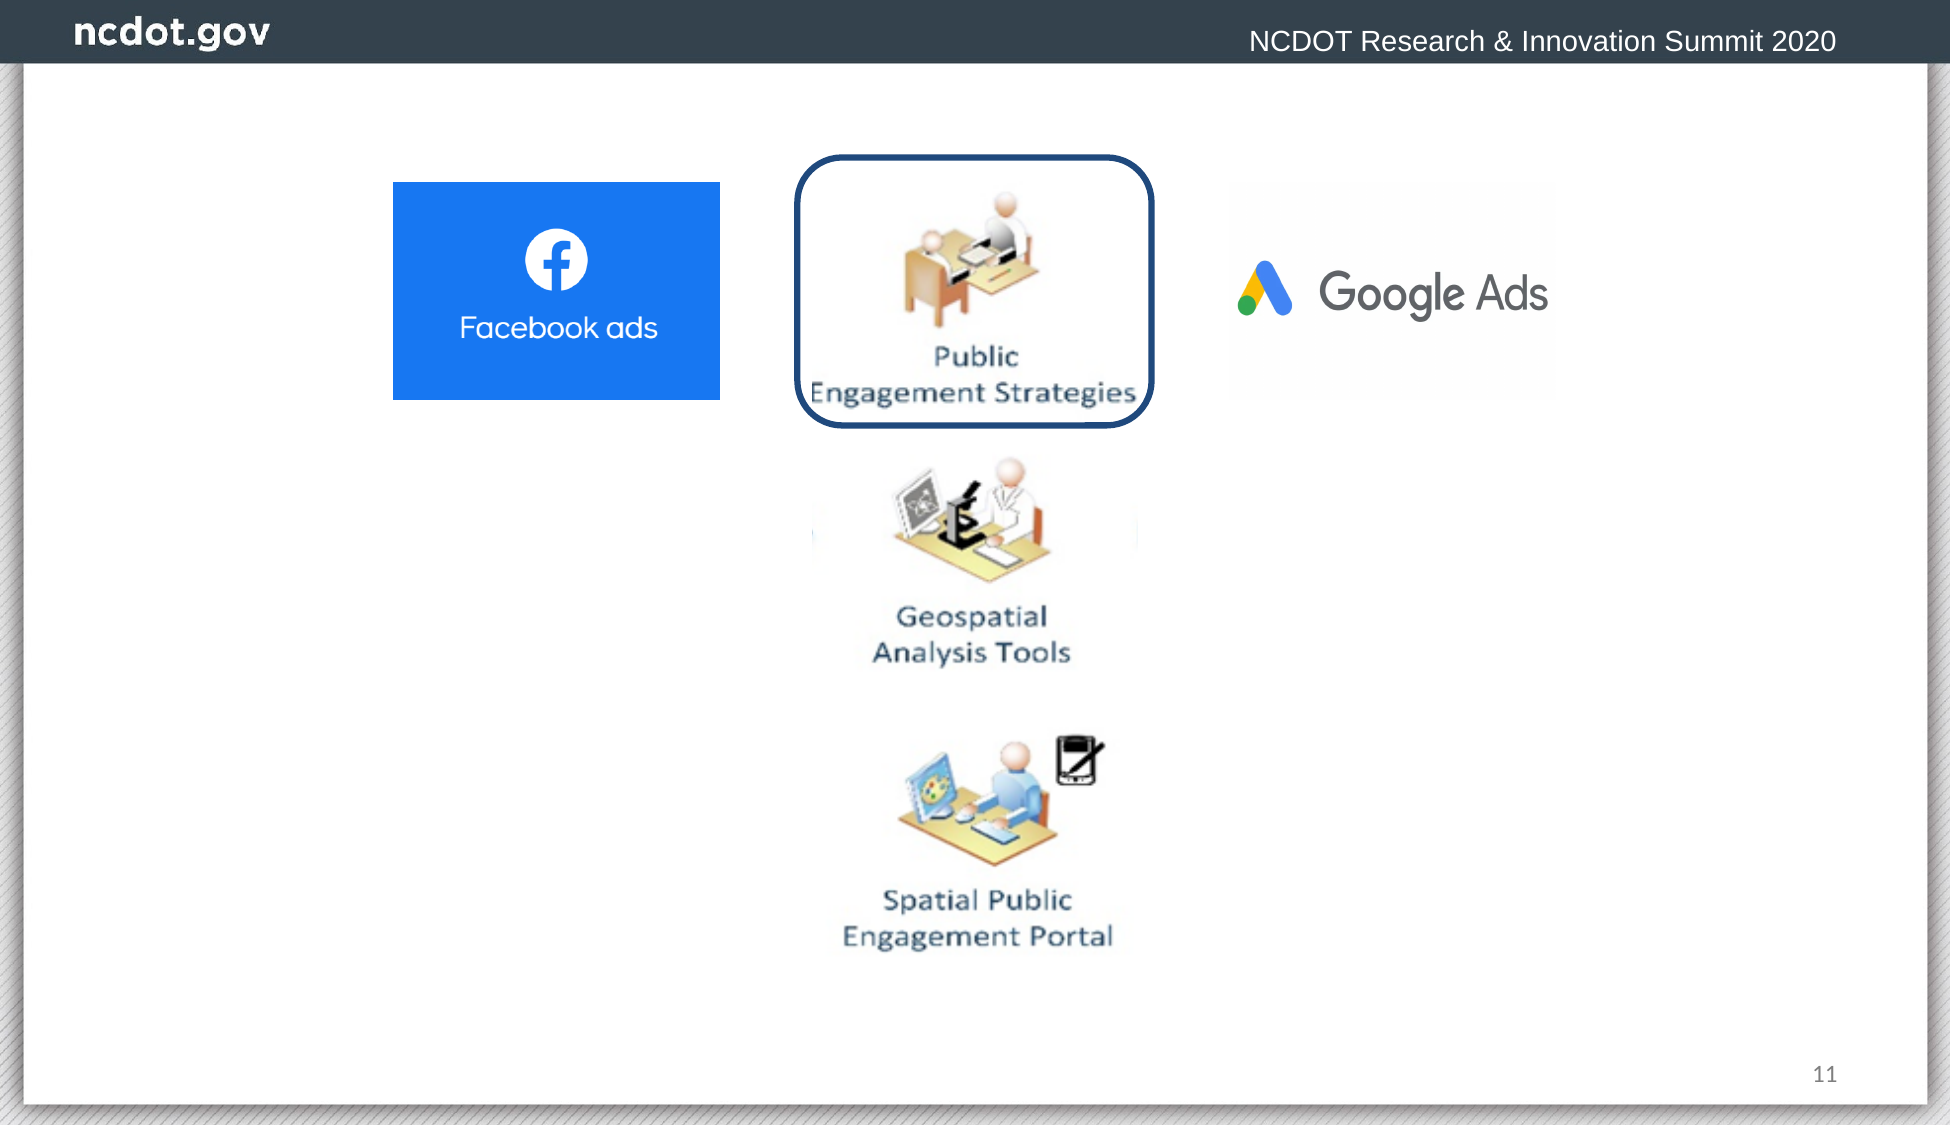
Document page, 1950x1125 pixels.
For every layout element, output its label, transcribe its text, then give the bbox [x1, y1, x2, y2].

picture [0, 0, 1950, 1125]
slide_number 11 [1397, 1042, 1853, 1103]
list NCDOT Research & Innovation Summit 2020 [1031, 14, 1853, 58]
text_box [797, 157, 1152, 408]
